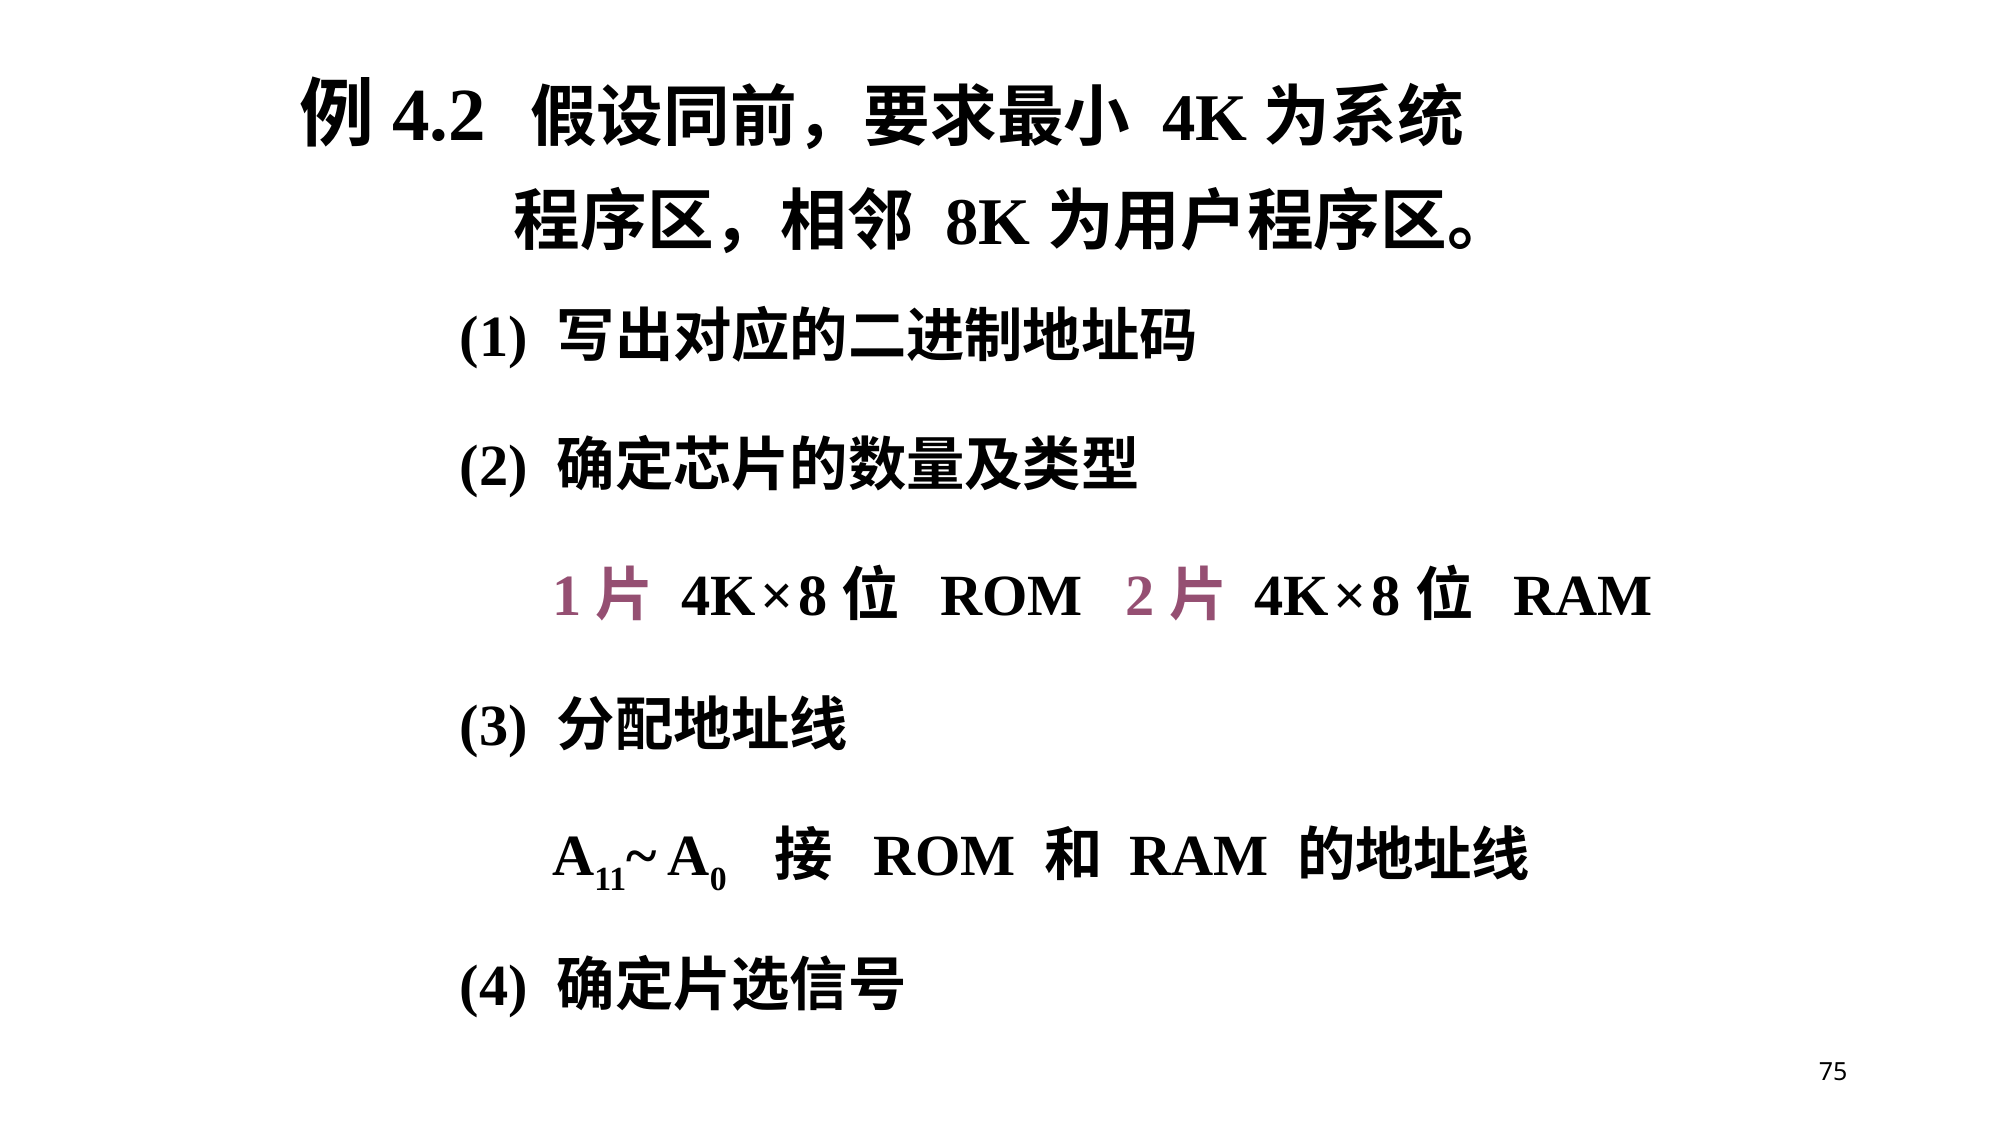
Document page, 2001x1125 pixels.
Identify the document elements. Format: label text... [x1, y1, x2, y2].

text_box (2) 确定芯片的数量及类型 [445, 420, 1746, 505]
text_box (3) 分配地址线 [445, 679, 1746, 765]
text_box (4) 确定片选信号 [445, 939, 1117, 1025]
slide_number 75 [1412, 1042, 1863, 1103]
text_box 1片 4K × 8位 ROM 2片 4K × 8位 RAM [537, 549, 1696, 635]
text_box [284, 58, 1595, 266]
text_box (1) 写出对应的二进制地址码 [445, 290, 1746, 376]
text_box A11~ A0 接 ROM 和 RAM 的地址线 [537, 809, 1646, 905]
